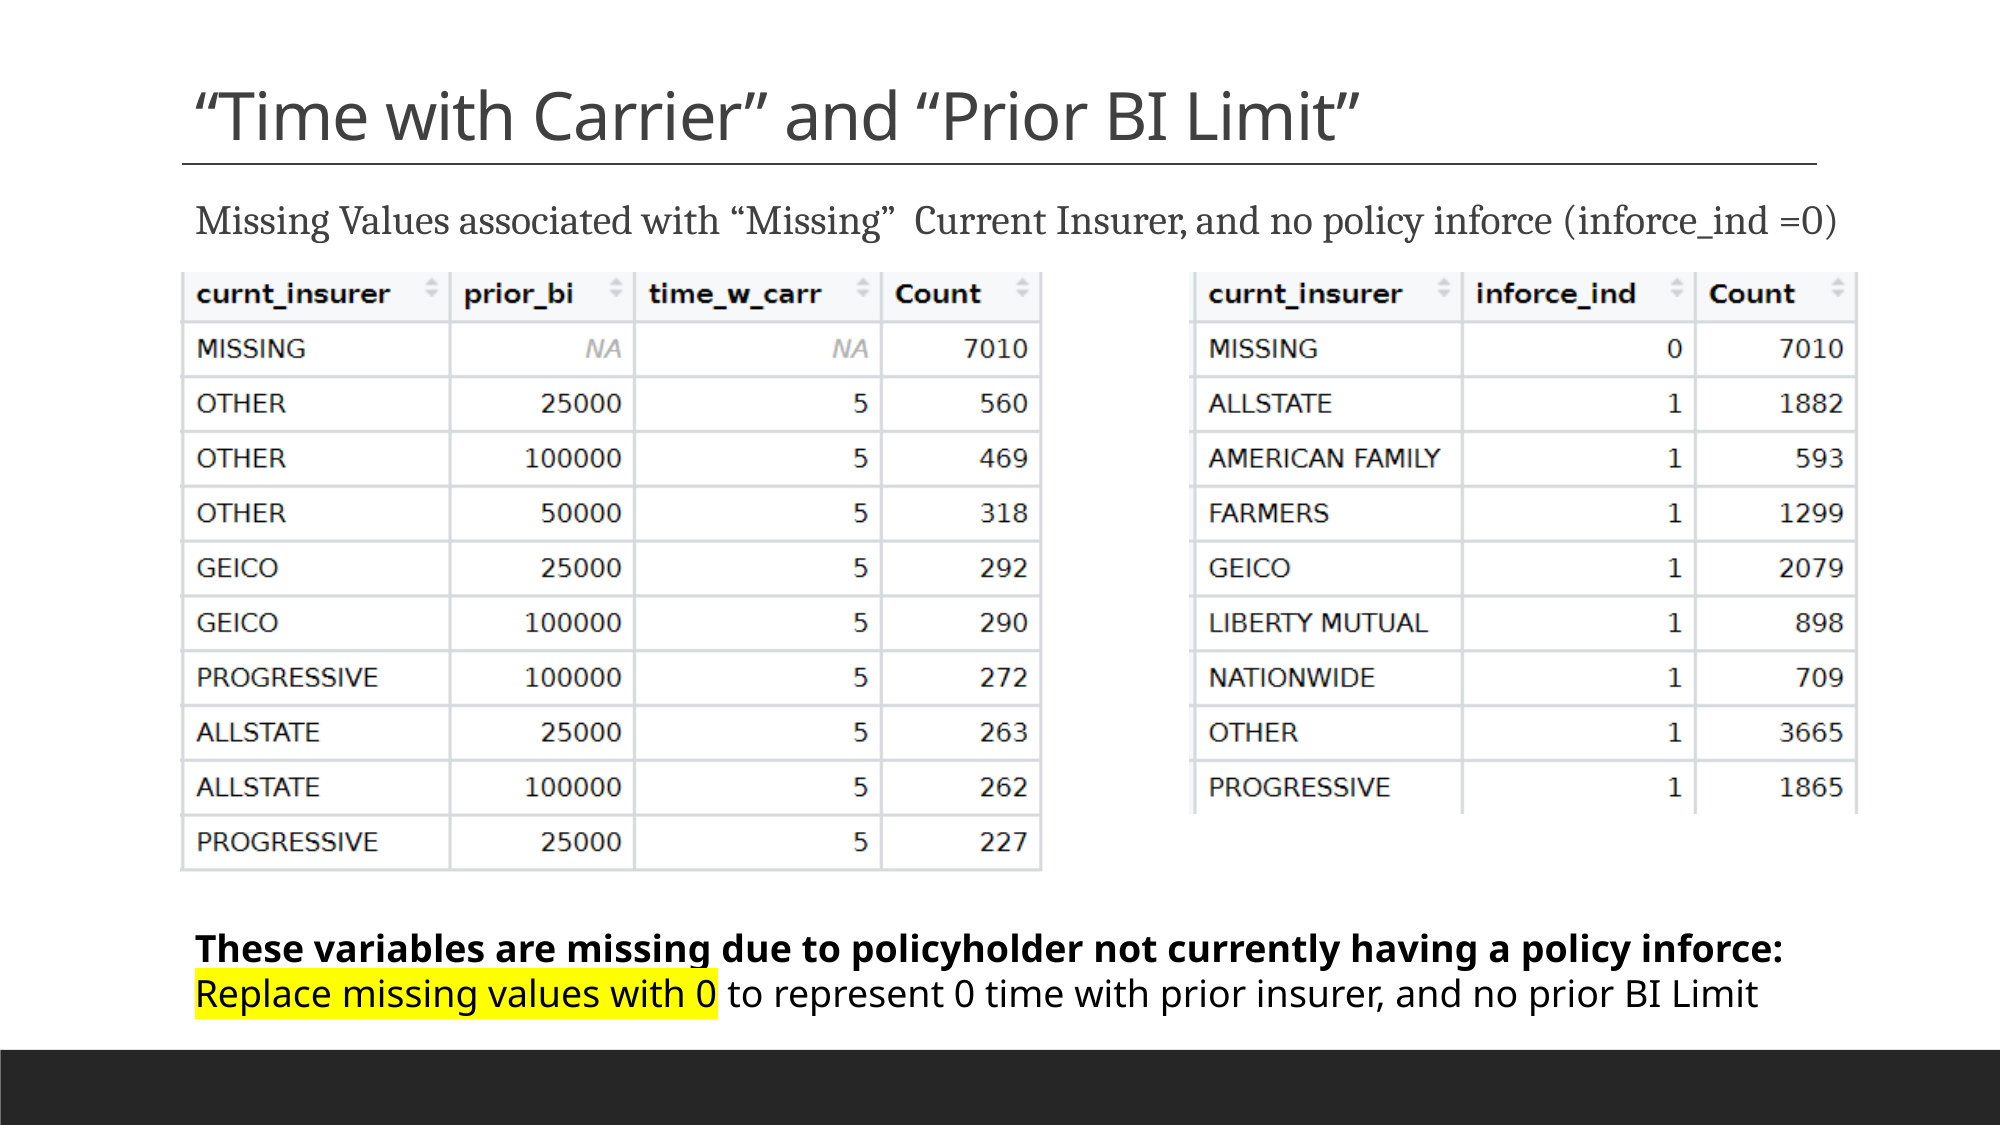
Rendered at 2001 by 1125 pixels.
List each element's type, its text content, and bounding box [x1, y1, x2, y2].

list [179, 272, 1053, 879]
text_box These variables are missing due to policyholder not currently having a policy inforce: Replace missing values with 0 to represent 0 time with prior insurer, and no prior BI Limit [180, 918, 1887, 1023]
list Missing Values associated with “Missing” Current Insurer, and no policy inforce (inforce_ind =0) [180, 180, 1929, 255]
picture [1188, 272, 1863, 815]
title “Time with Carrier” and “Prior BI Limit” [180, 70, 1830, 163]
